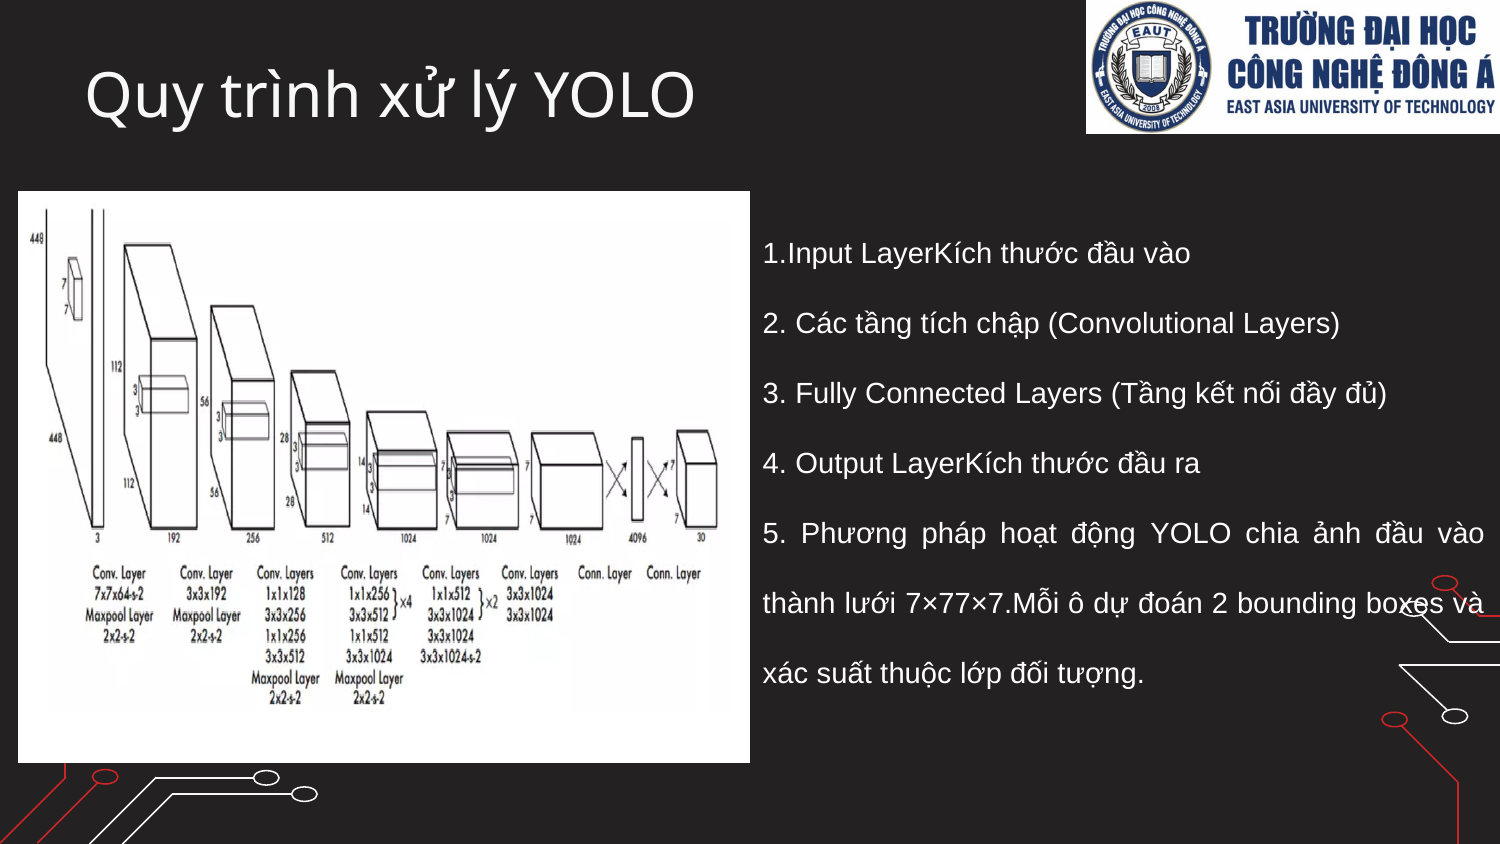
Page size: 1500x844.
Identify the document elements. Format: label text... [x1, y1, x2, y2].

text_box 1.Input LayerKích thước đầu vào 2. Các tầng tích chập (Convolutional Layers) 3. Fully Connected Layers (Tầng kết nối đầy đủ) 4. Output LayerKích thước đầu ra 5. Phương pháp hoạt động YOLO chia ảnh đầu vào thành lưới 7×77×7.Mỗi ô dự đoán 2 bounding boxes và xác suất thuộc lớp đối tượng. [751, 191, 1500, 697]
picture [18, 191, 751, 763]
title Quy trình xử lý YOLO [69, 40, 1080, 134]
picture [1086, 0, 1500, 134]
